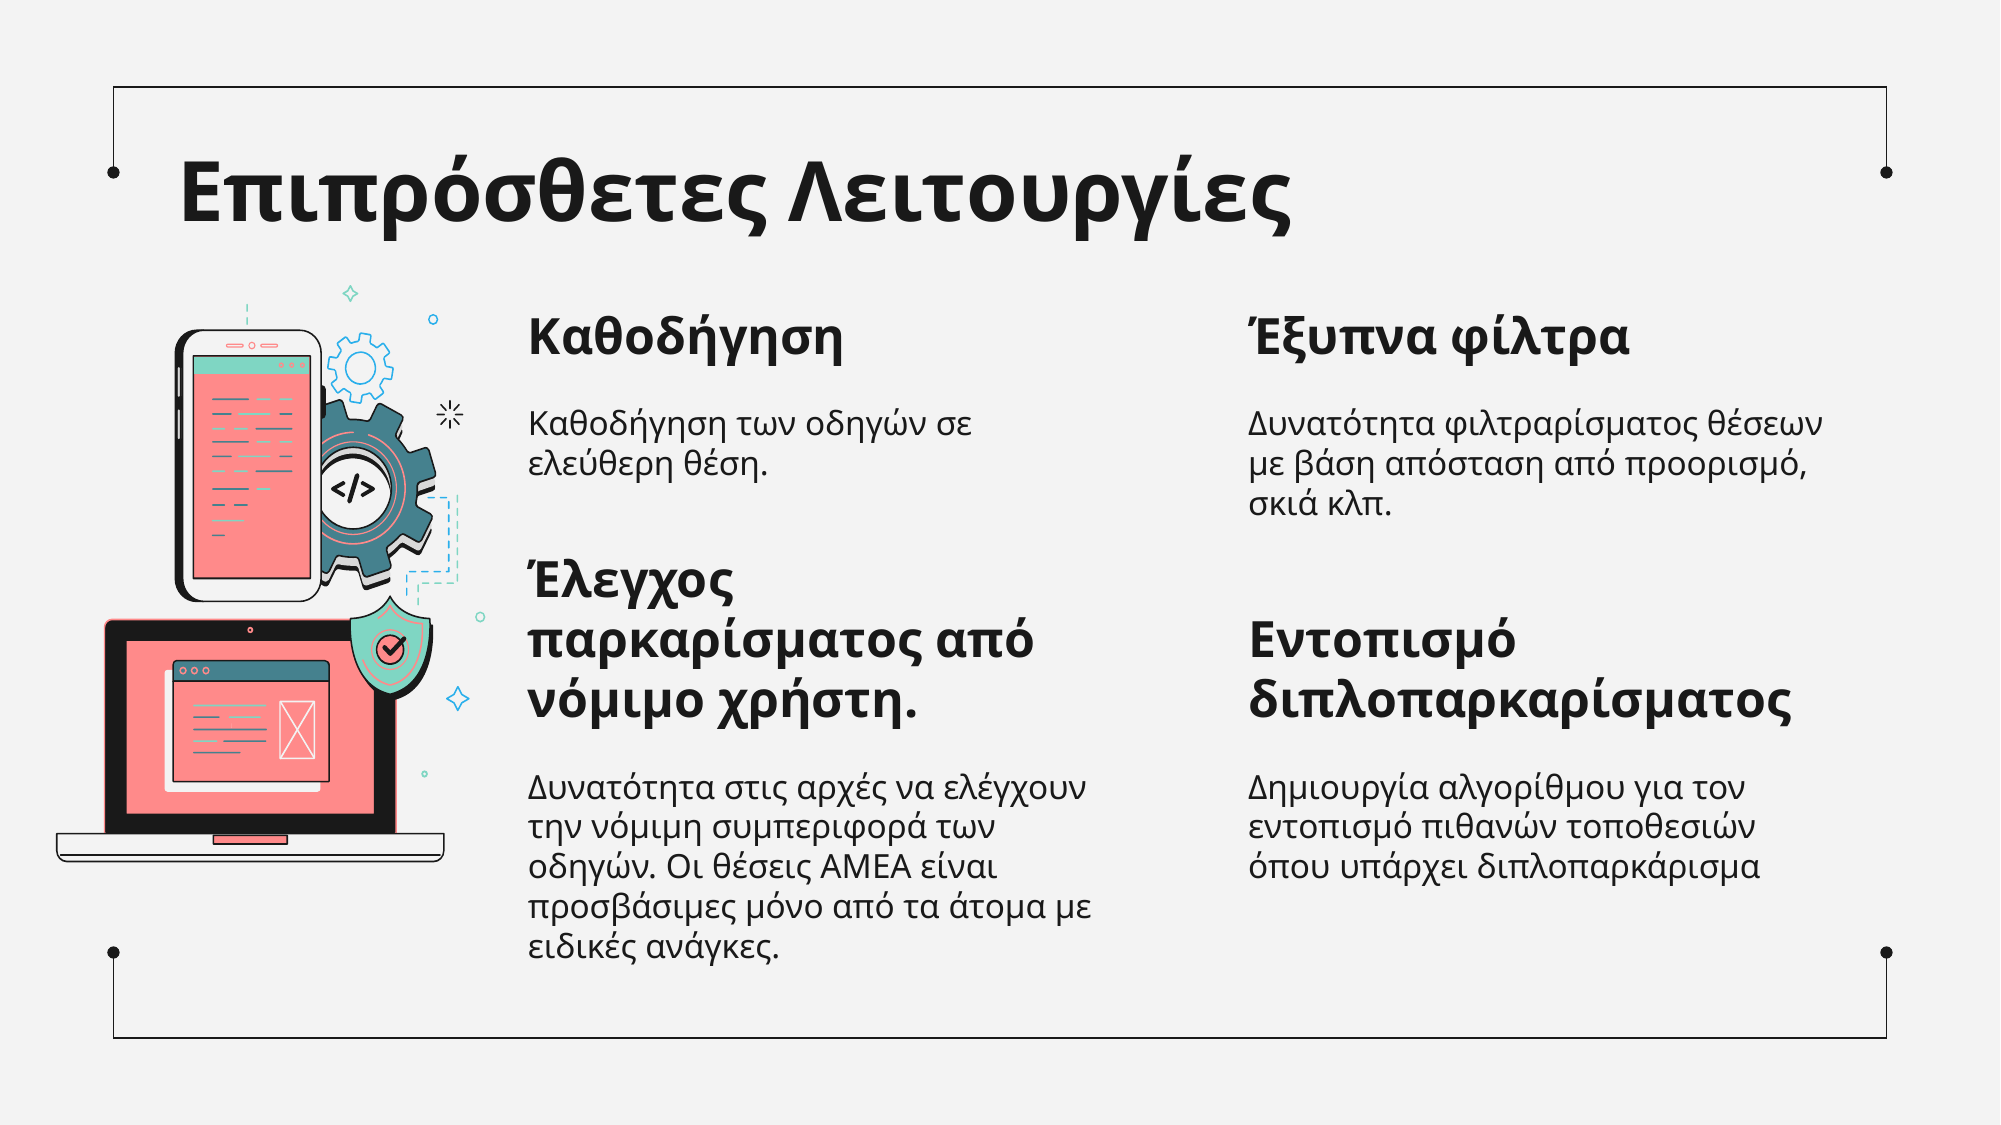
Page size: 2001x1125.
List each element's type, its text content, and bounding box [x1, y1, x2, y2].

title Επιπρόσθετες Λειτουργίες [157, 118, 1844, 244]
subtitle Εντοπισμό διπλοπαρκαρίσματος [1228, 664, 1852, 748]
subtitle Δυνατότητα φιλτραρίσματος θέσεων με βάση απόσταση από προορισμό, σκιά κλπ. [1228, 385, 1852, 620]
subtitle Καθοδήγηση των οδηγών σε ελεύθερη θέση. [507, 385, 1131, 620]
subtitle Δημιουργία αλγορίθμου για τον εντοπισμό πιθανών τοποθεσιών όπου υπάρχει διπλοπαρκάρισμα [1228, 748, 1852, 983]
subtitle Έξυπνα φίλτρα [1228, 301, 1852, 385]
subtitle Καθοδήγηση [507, 301, 1131, 385]
subtitle Έλεγχος παρκαρίσματος από νόμιμο χρήστη. [507, 664, 1131, 745]
subtitle Δυνατότητα στις αρχές να ελέγχουν την νόμιμη συμπεριφορά των οδηγών. Οι θέσεις ΑΜΕΑ είναι προσβάσιμες μόνο από τα άτομα με ειδικές ανάγκες. [507, 745, 1131, 983]
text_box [55, 284, 486, 863]
